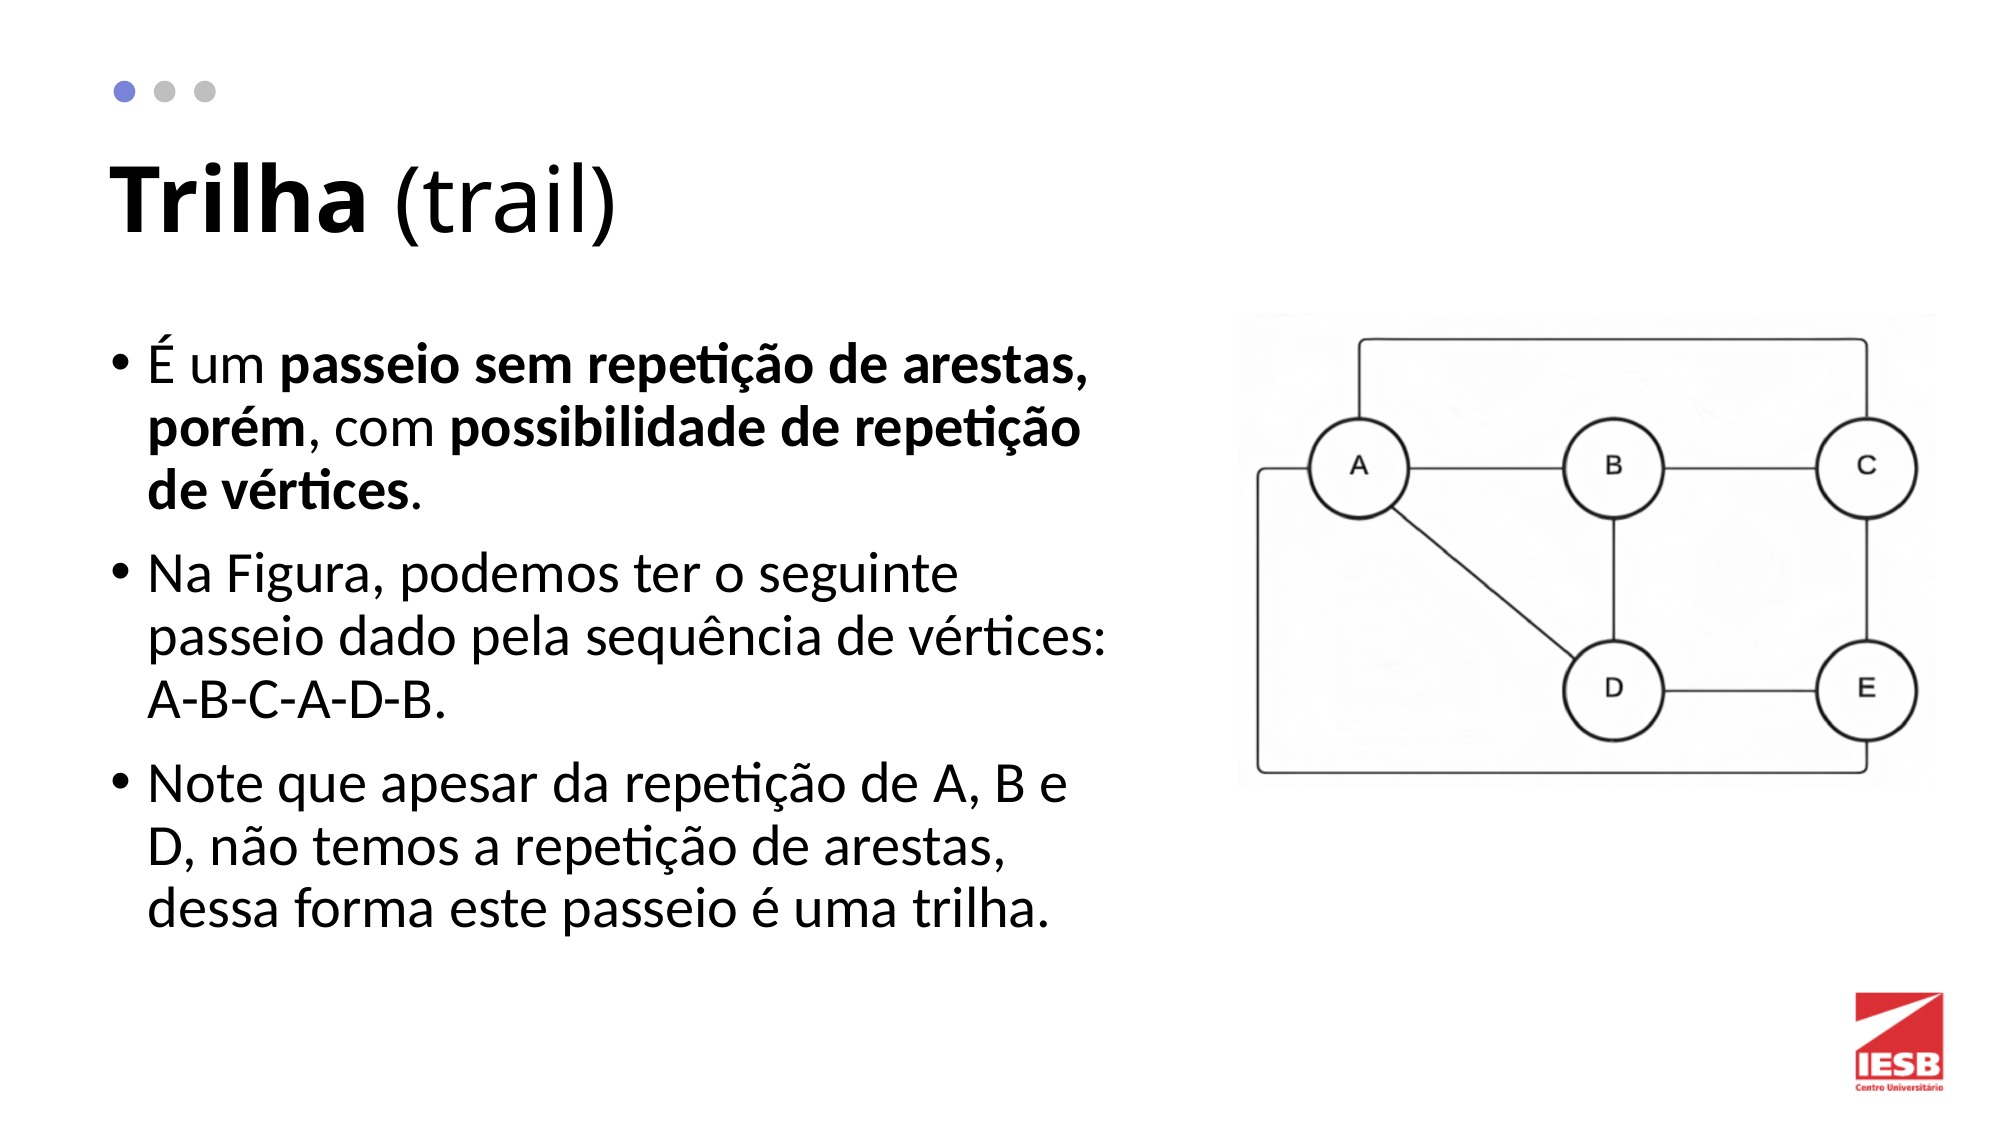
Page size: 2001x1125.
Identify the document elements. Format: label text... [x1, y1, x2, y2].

picture [1197, 311, 1936, 792]
picture [1852, 989, 1948, 1096]
list É um passeio sem repetição de arestas, porém, com possibilidade de repetição de vértices. Na Figura, podemos ter o seguinte passeio dado pela sequência de vértices: A-B-C-A-D-B. Note que apesar da repetição de A, B e D, não temos a repetição de arestas, dessa forma este passeio é uma trilha. [95, 325, 1142, 1014]
title Trilha (trail) [94, 94, 1819, 312]
